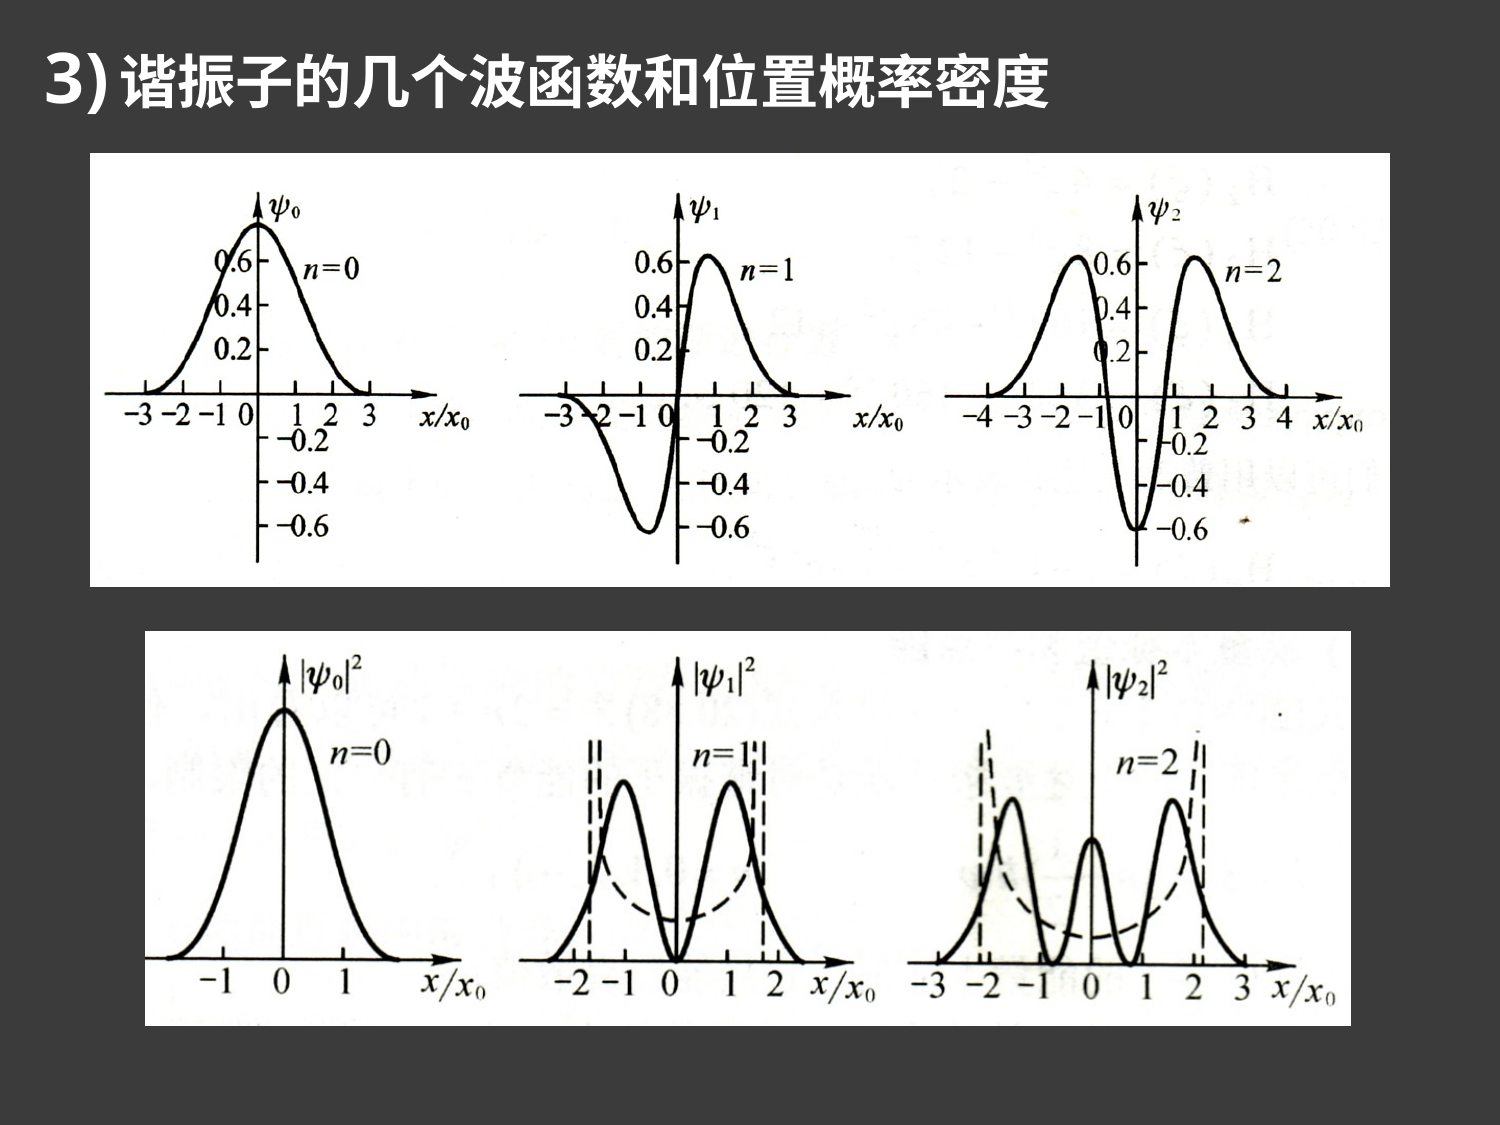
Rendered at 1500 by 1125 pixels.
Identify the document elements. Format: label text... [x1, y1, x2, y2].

picture [145, 630, 1351, 1026]
text_box 谐振子的几个波函数和位置概率密度 [29, 31, 1164, 123]
picture [90, 153, 1391, 588]
